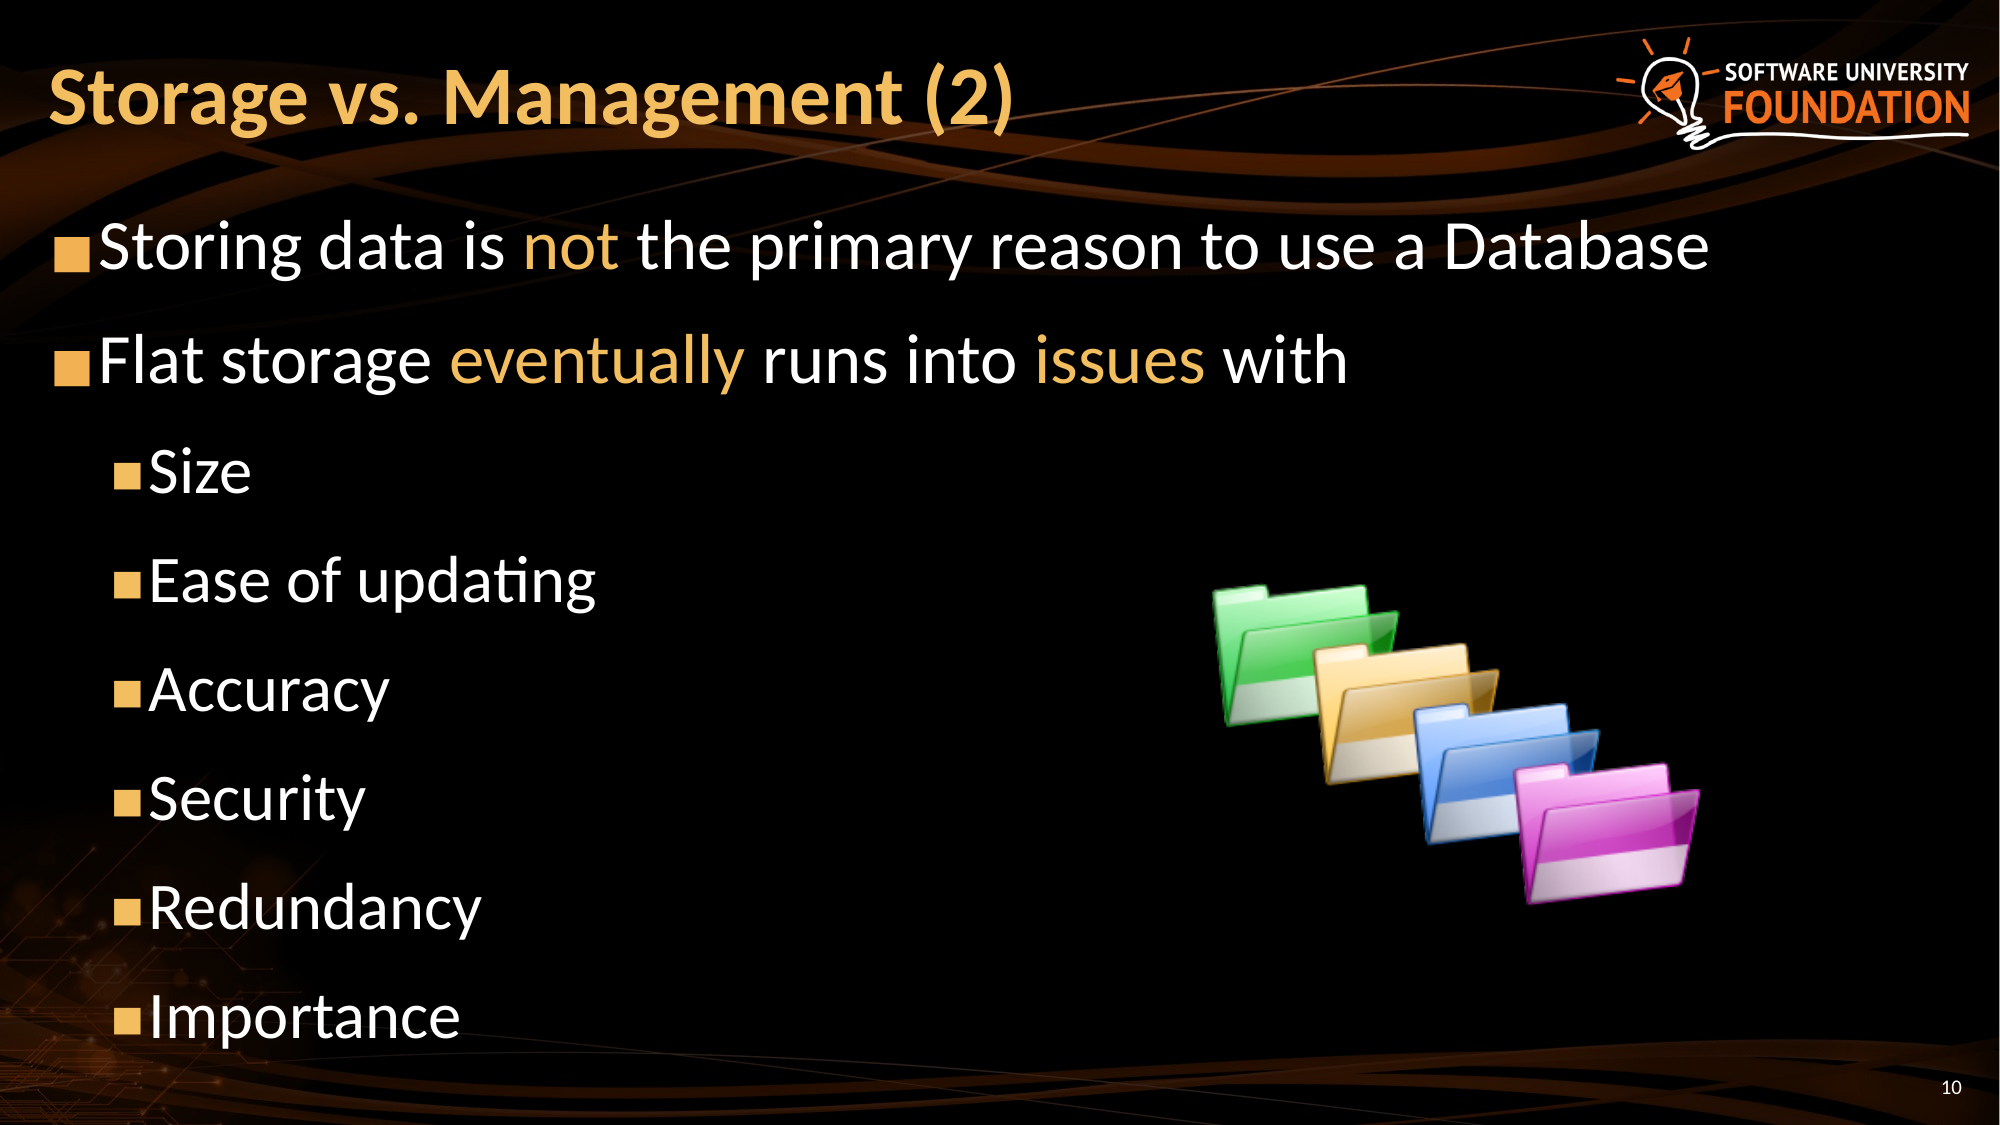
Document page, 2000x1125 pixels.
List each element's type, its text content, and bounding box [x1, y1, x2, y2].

picture [0, 0, 2000, 1125]
list Storing data is not the primary reason to use a Database Flat storage eventually runs into issues with Size Ease of updating Accuracy Security Redundancy Importance [31, 188, 1968, 1103]
title Storage vs. Management (2) [30, 6, 1602, 189]
